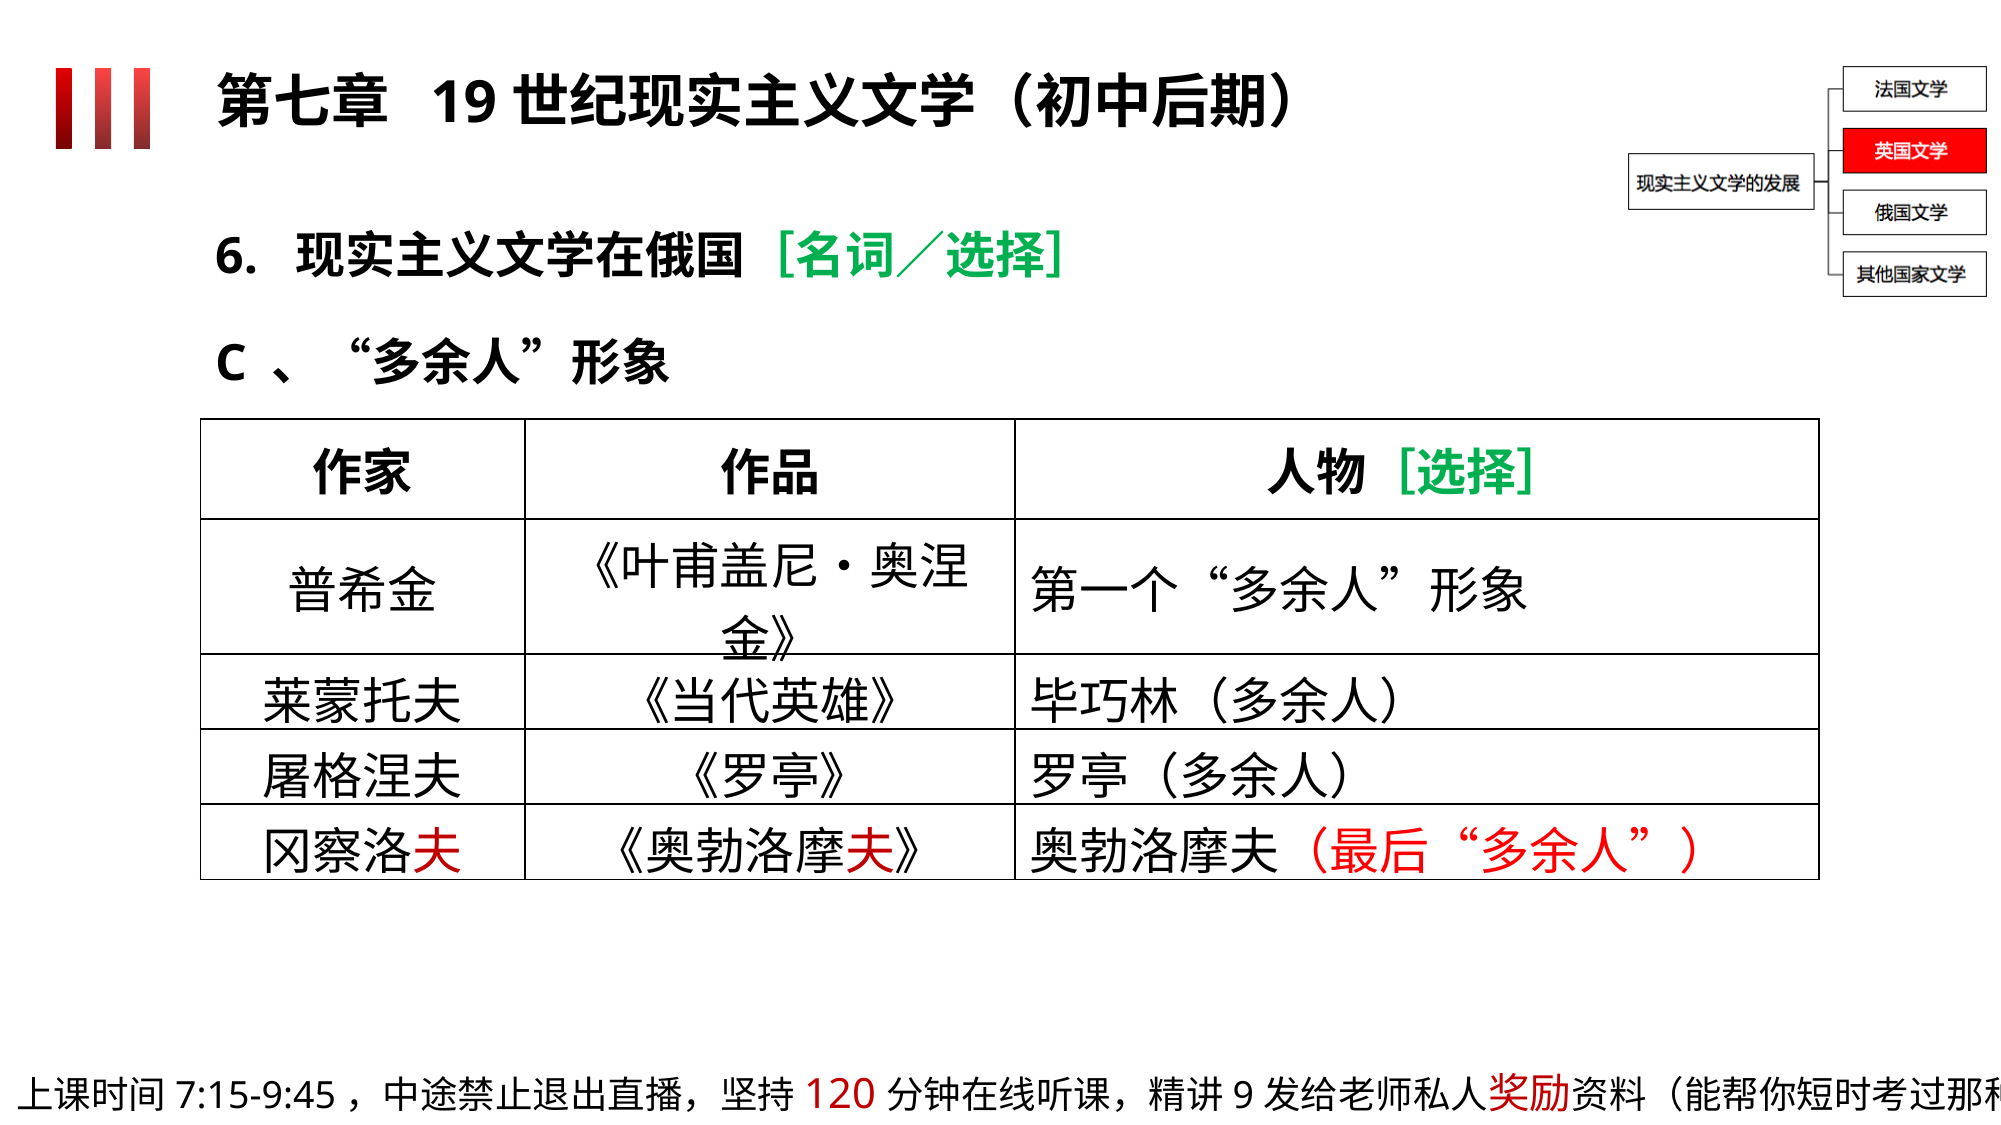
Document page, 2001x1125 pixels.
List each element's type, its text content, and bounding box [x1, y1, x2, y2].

table_header 人物［选择］ [1016, 420, 1818, 518]
text_box 第七章 19世纪现实主义文学（初中后期） [200, 57, 1342, 142]
table_cell 《罗亭》 [526, 730, 1014, 803]
table_cell 奥勃洛摩夫（最后“多余人”） [1016, 805, 1818, 879]
table_cell 罗亭（多余人） [1016, 730, 1818, 803]
table_cell 《叶甫盖尼•奥涅金》 [526, 520, 1014, 653]
text_box C 、“多余人”形象 [200, 293, 1839, 399]
table_cell 毕巧林（多余人） [1016, 655, 1818, 728]
table_cell 莱蒙托夫 [201, 655, 524, 728]
table_cell 《奥勃洛摩夫》 [526, 805, 1014, 879]
picture [1614, 55, 2000, 304]
table_cell 普希金 [201, 520, 524, 653]
table_cell 第一个“多余人”形象 [1016, 520, 1818, 653]
table_header 作品 [526, 420, 1014, 518]
text_box 6. 现实主义文学在俄国［名词／选择］ [200, 185, 1614, 291]
table_header 作家 [201, 420, 524, 518]
table_cell 《当代英雄》 [526, 655, 1014, 728]
table_cell 冈察洛夫 [201, 805, 524, 879]
table_cell 屠格涅夫 [201, 730, 524, 803]
